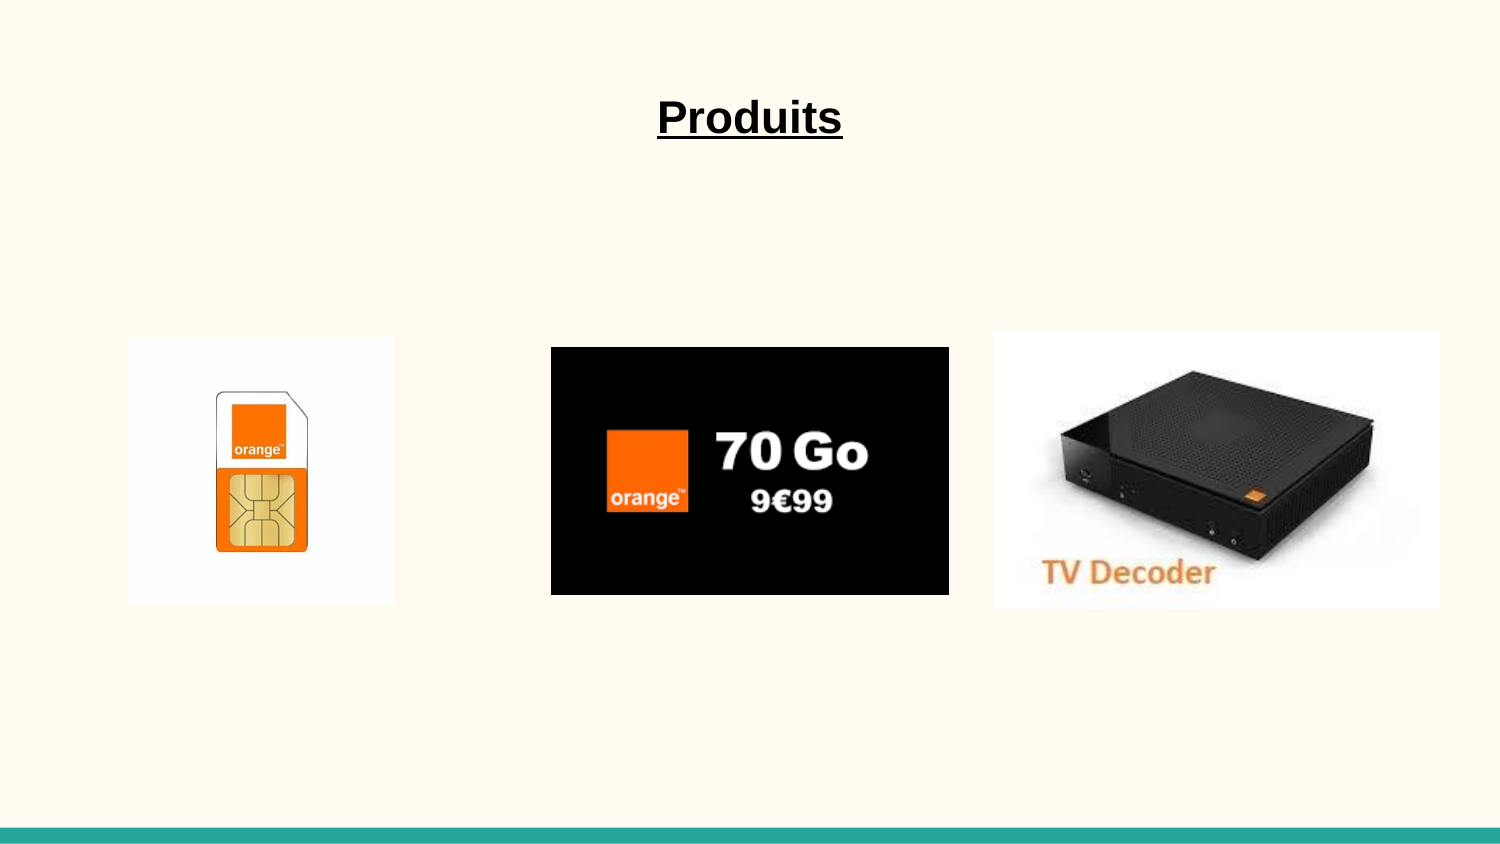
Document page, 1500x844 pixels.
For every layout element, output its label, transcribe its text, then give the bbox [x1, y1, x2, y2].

title Produits [51, 72, 1449, 174]
picture [128, 337, 394, 604]
picture [551, 346, 949, 595]
picture [993, 332, 1440, 610]
